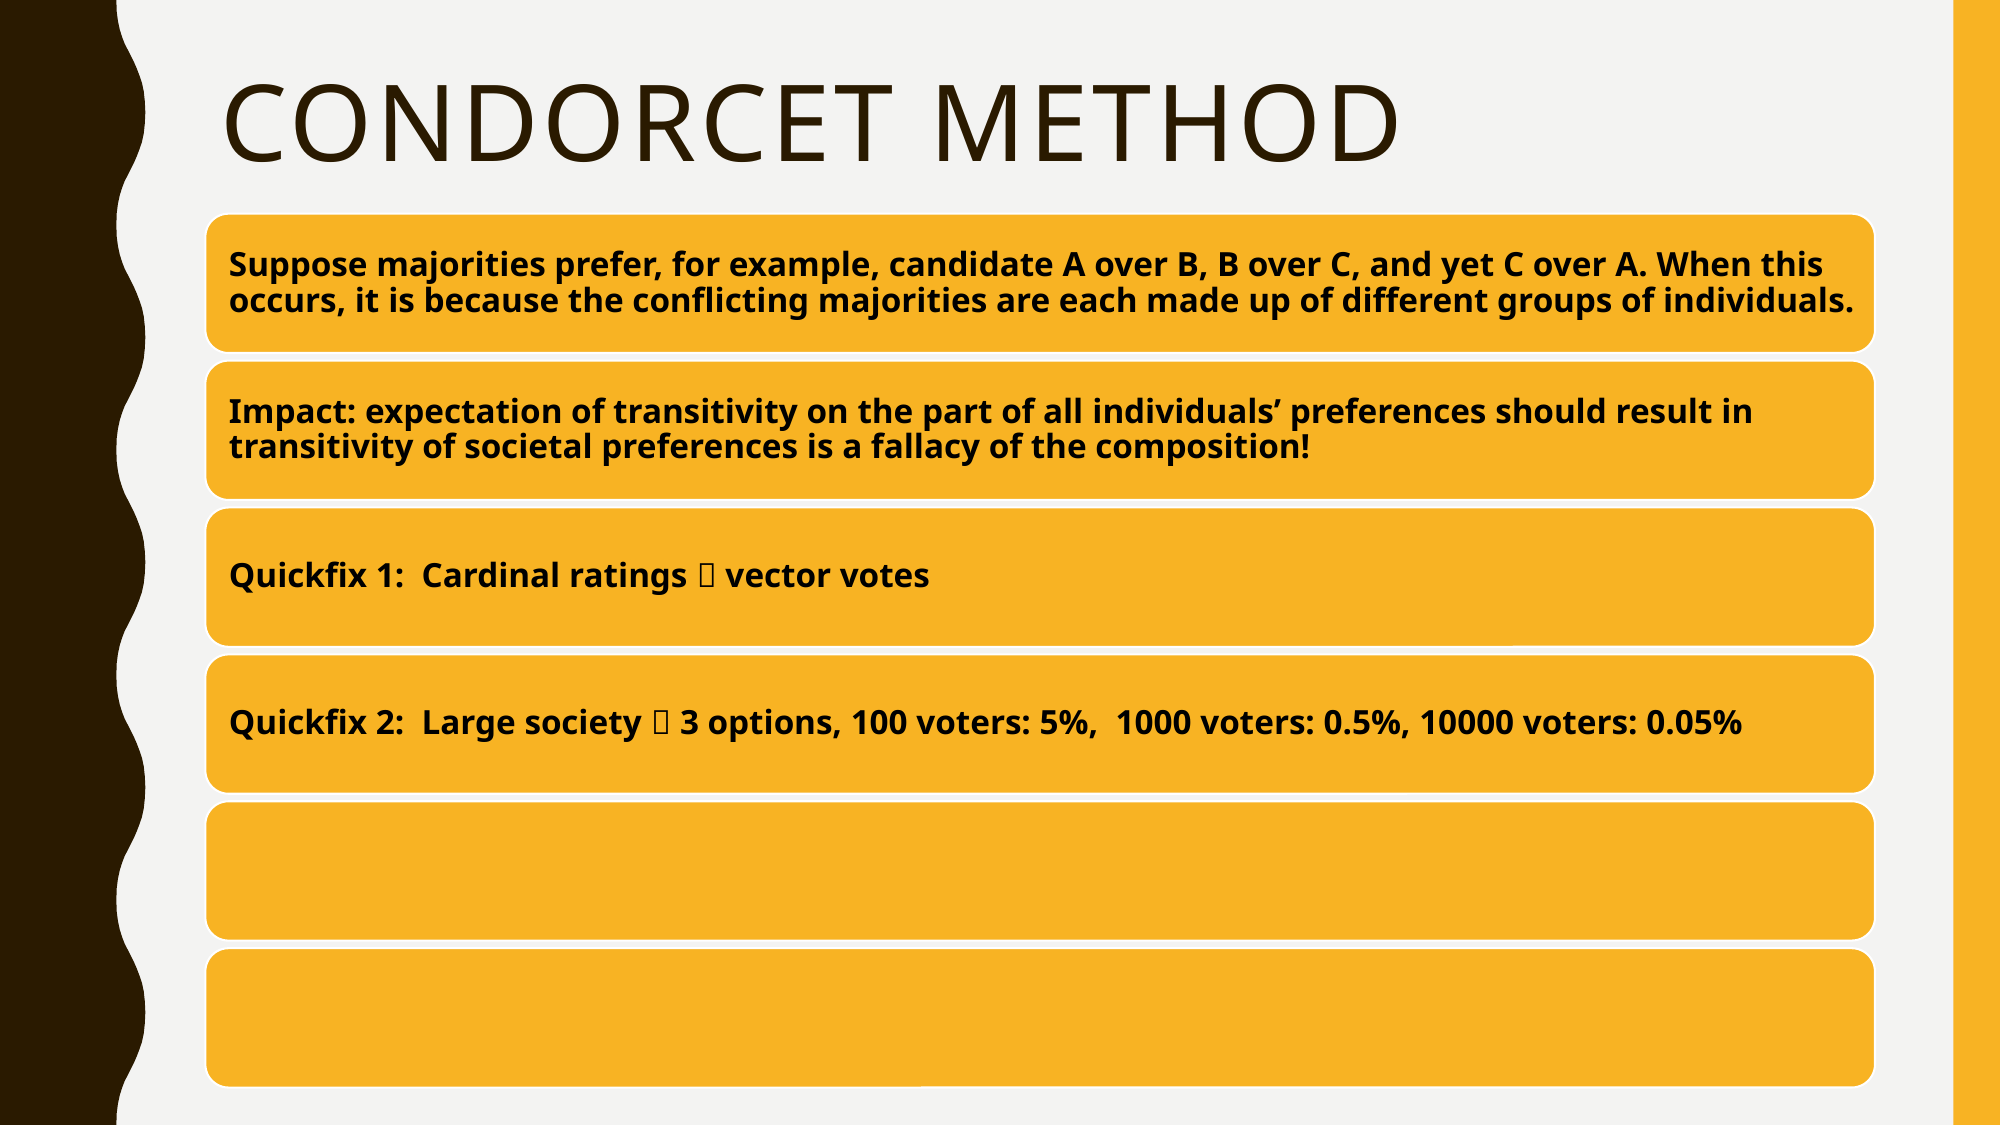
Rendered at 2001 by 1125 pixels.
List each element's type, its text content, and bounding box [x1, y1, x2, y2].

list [205, 198, 1875, 1103]
title Condorcet method [205, 62, 1875, 198]
